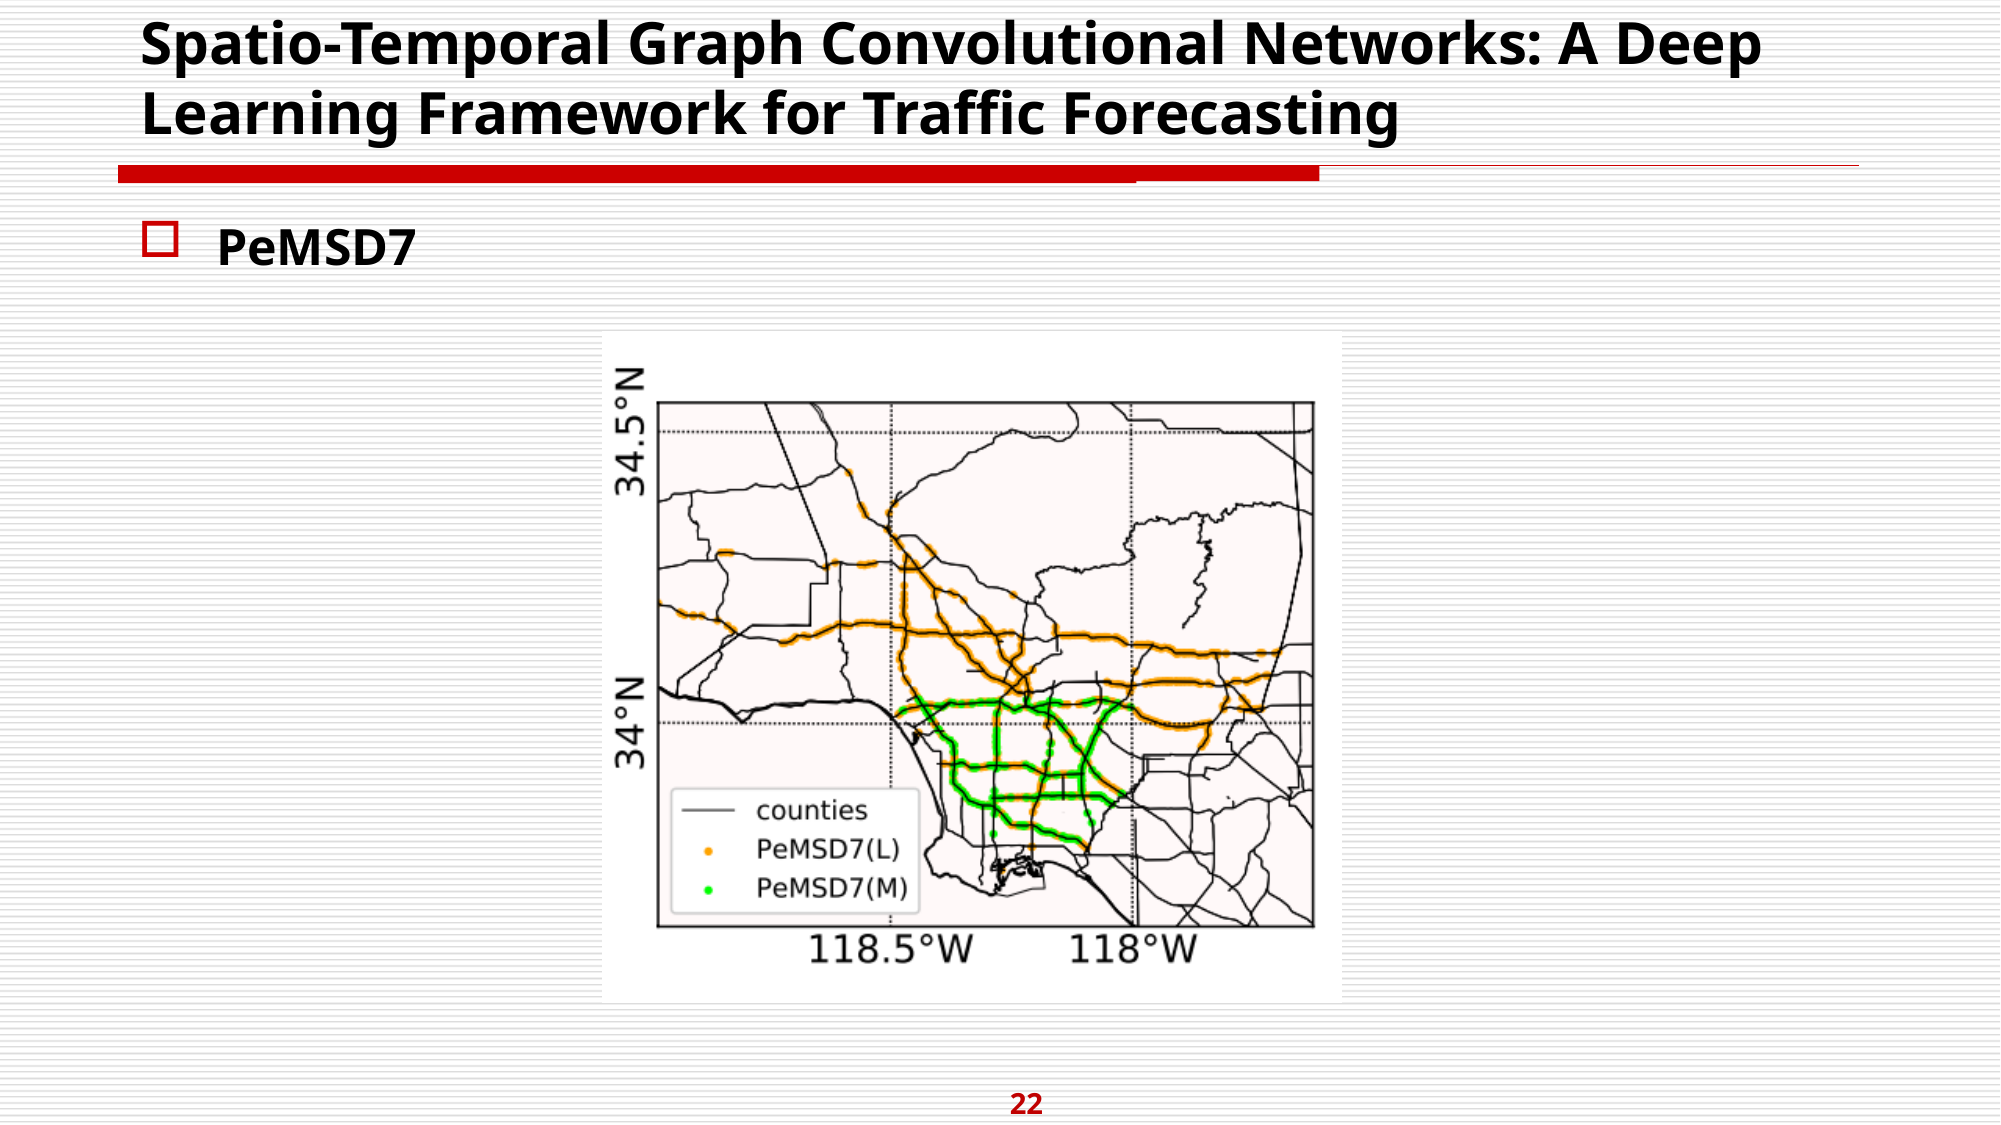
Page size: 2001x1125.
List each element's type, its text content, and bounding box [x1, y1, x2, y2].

list PeMSD7 [123, 208, 1874, 988]
slide_number 22 [624, 1078, 1059, 1125]
picture [0, 0, 2001, 1125]
title Spatio-Temporal Graph Convolutional Networks: A Deep Learning Framework for Traffic Forecasting [125, 7, 1876, 154]
